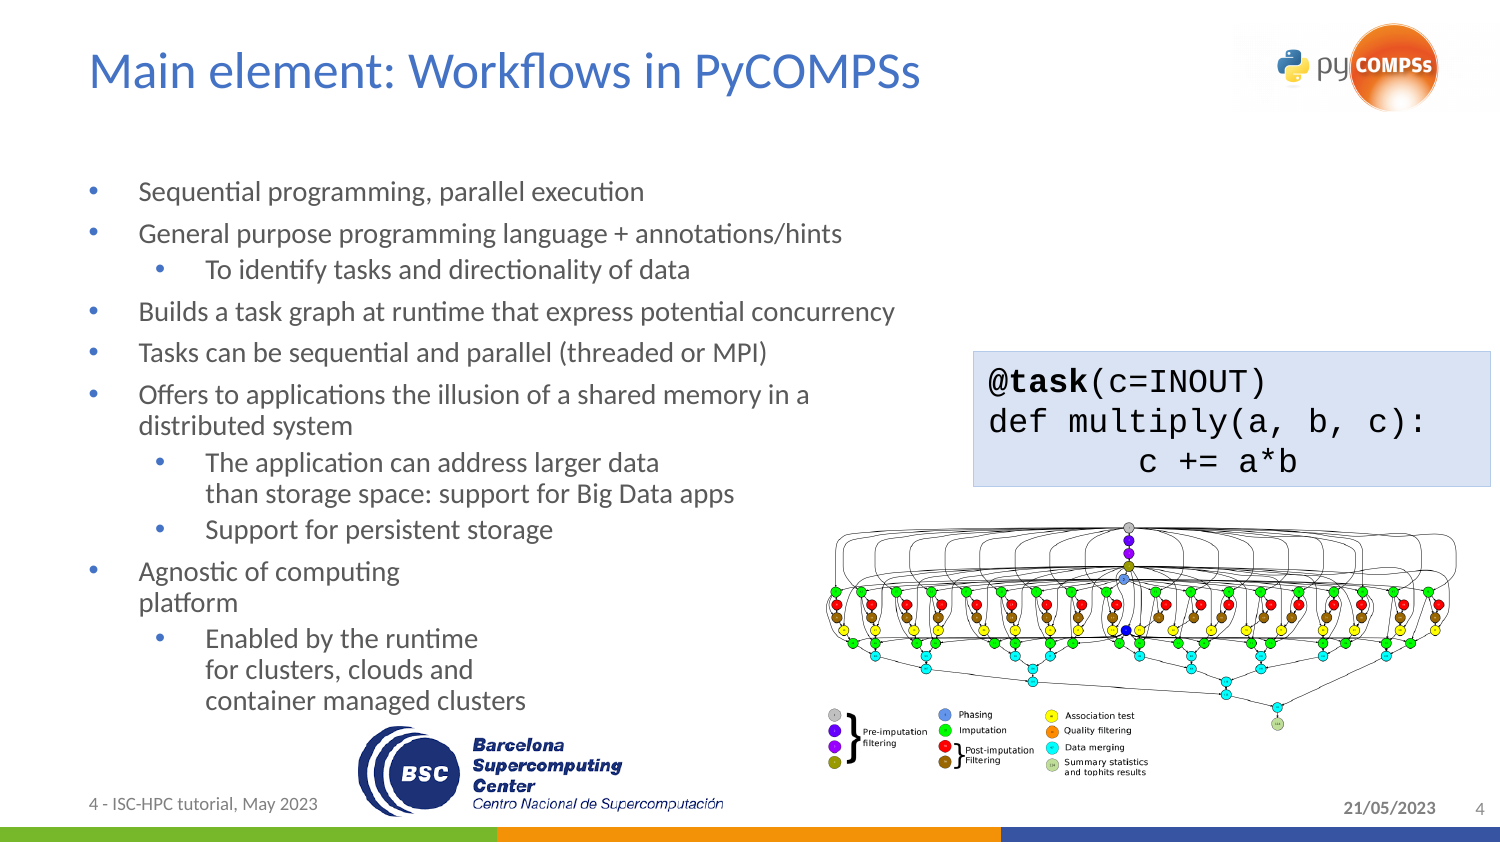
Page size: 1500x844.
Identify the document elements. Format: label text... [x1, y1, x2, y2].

text_box @task(c=INOUT) def multiply(a, b, c): c += a*b [973, 351, 1491, 487]
picture [825, 518, 1458, 779]
title Main element: Workflows in PyCOMPSs [73, 36, 1152, 109]
picture [1202, 23, 1500, 121]
picture [358, 726, 723, 817]
slide_number 4 [1415, 782, 1500, 834]
list Sequential programming, parallel execution General purpose programming language + annotations/hints To identify tasks and directionality of data Builds a task graph at runtime that express potential concurrency Tasks can be sequential and parallel (threaded or MPI) Offers to applications the illusion of a shared memory in a distributed system The application can address larger data than storage space: support for Big Data apps Support for persistent storage Agnostic of computing platform Enabled by the runtime for clusters, clouds and container managed clusters [73, 169, 1432, 731]
